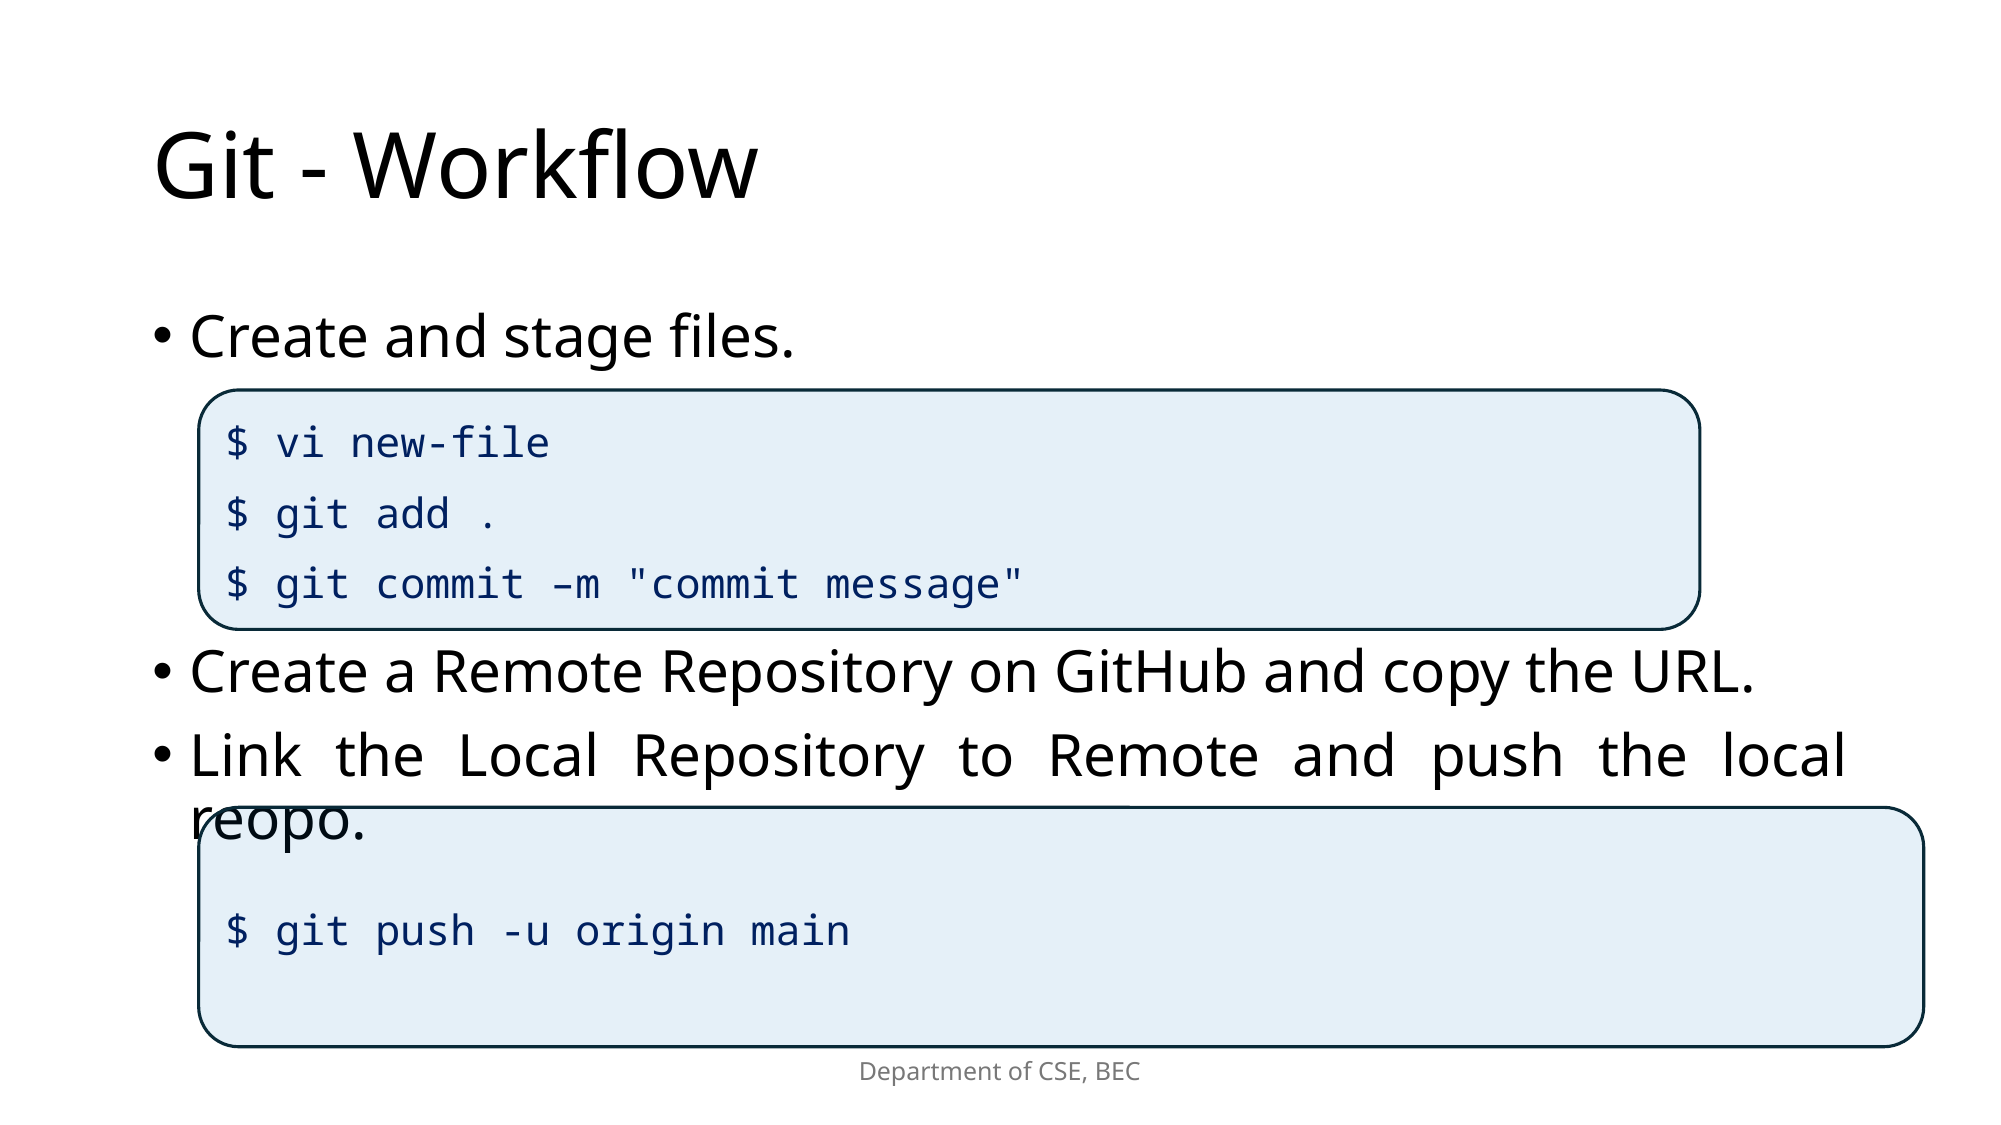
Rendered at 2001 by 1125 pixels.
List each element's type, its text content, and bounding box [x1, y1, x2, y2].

title Git - Workflow [137, 59, 1863, 278]
text_box $ git push -u origin main [197, 805, 1926, 1049]
list Create and stage files. Create a Remote Repository on GitHub and copy the URL. Link the Local Repository to Remote and push the local reopo. [137, 299, 1863, 1014]
footer Department of CSE, BEC [662, 1042, 1338, 1103]
text_box $ vi new-file $ git add . $ git commit –m "commit message" [197, 388, 1702, 631]
